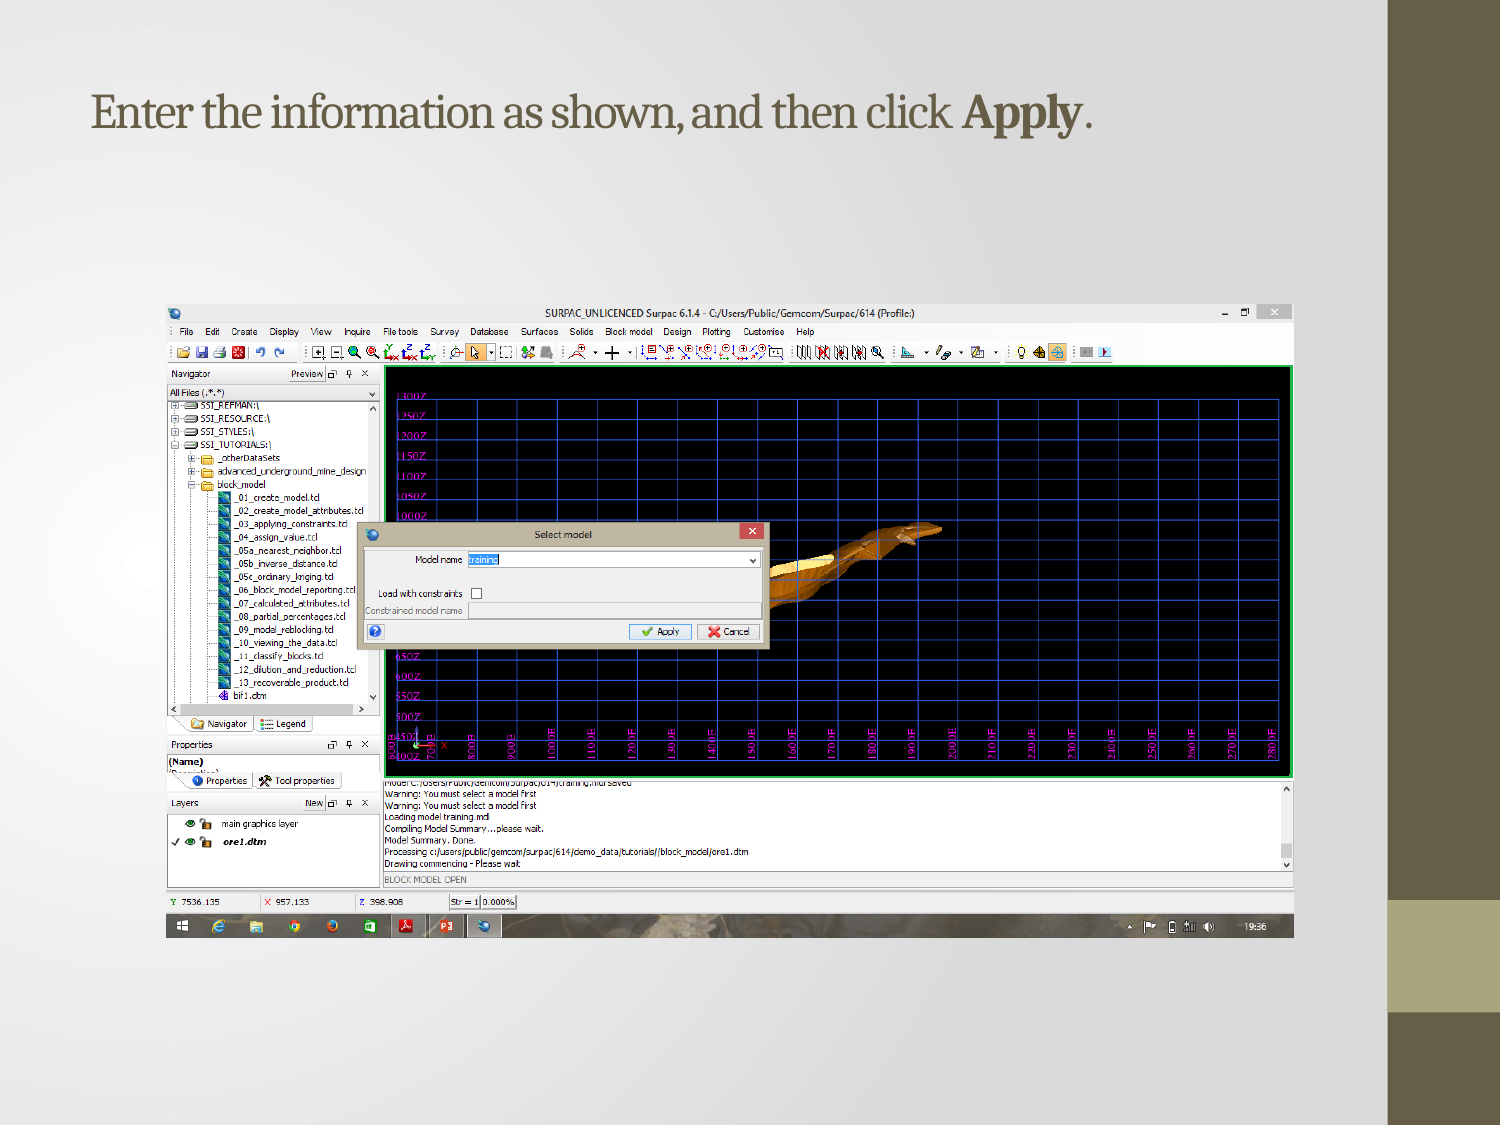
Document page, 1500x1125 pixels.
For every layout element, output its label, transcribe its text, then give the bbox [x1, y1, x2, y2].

title Enter the information as shown, and then click Apply. [75, 45, 1325, 233]
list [166, 303, 1294, 939]
